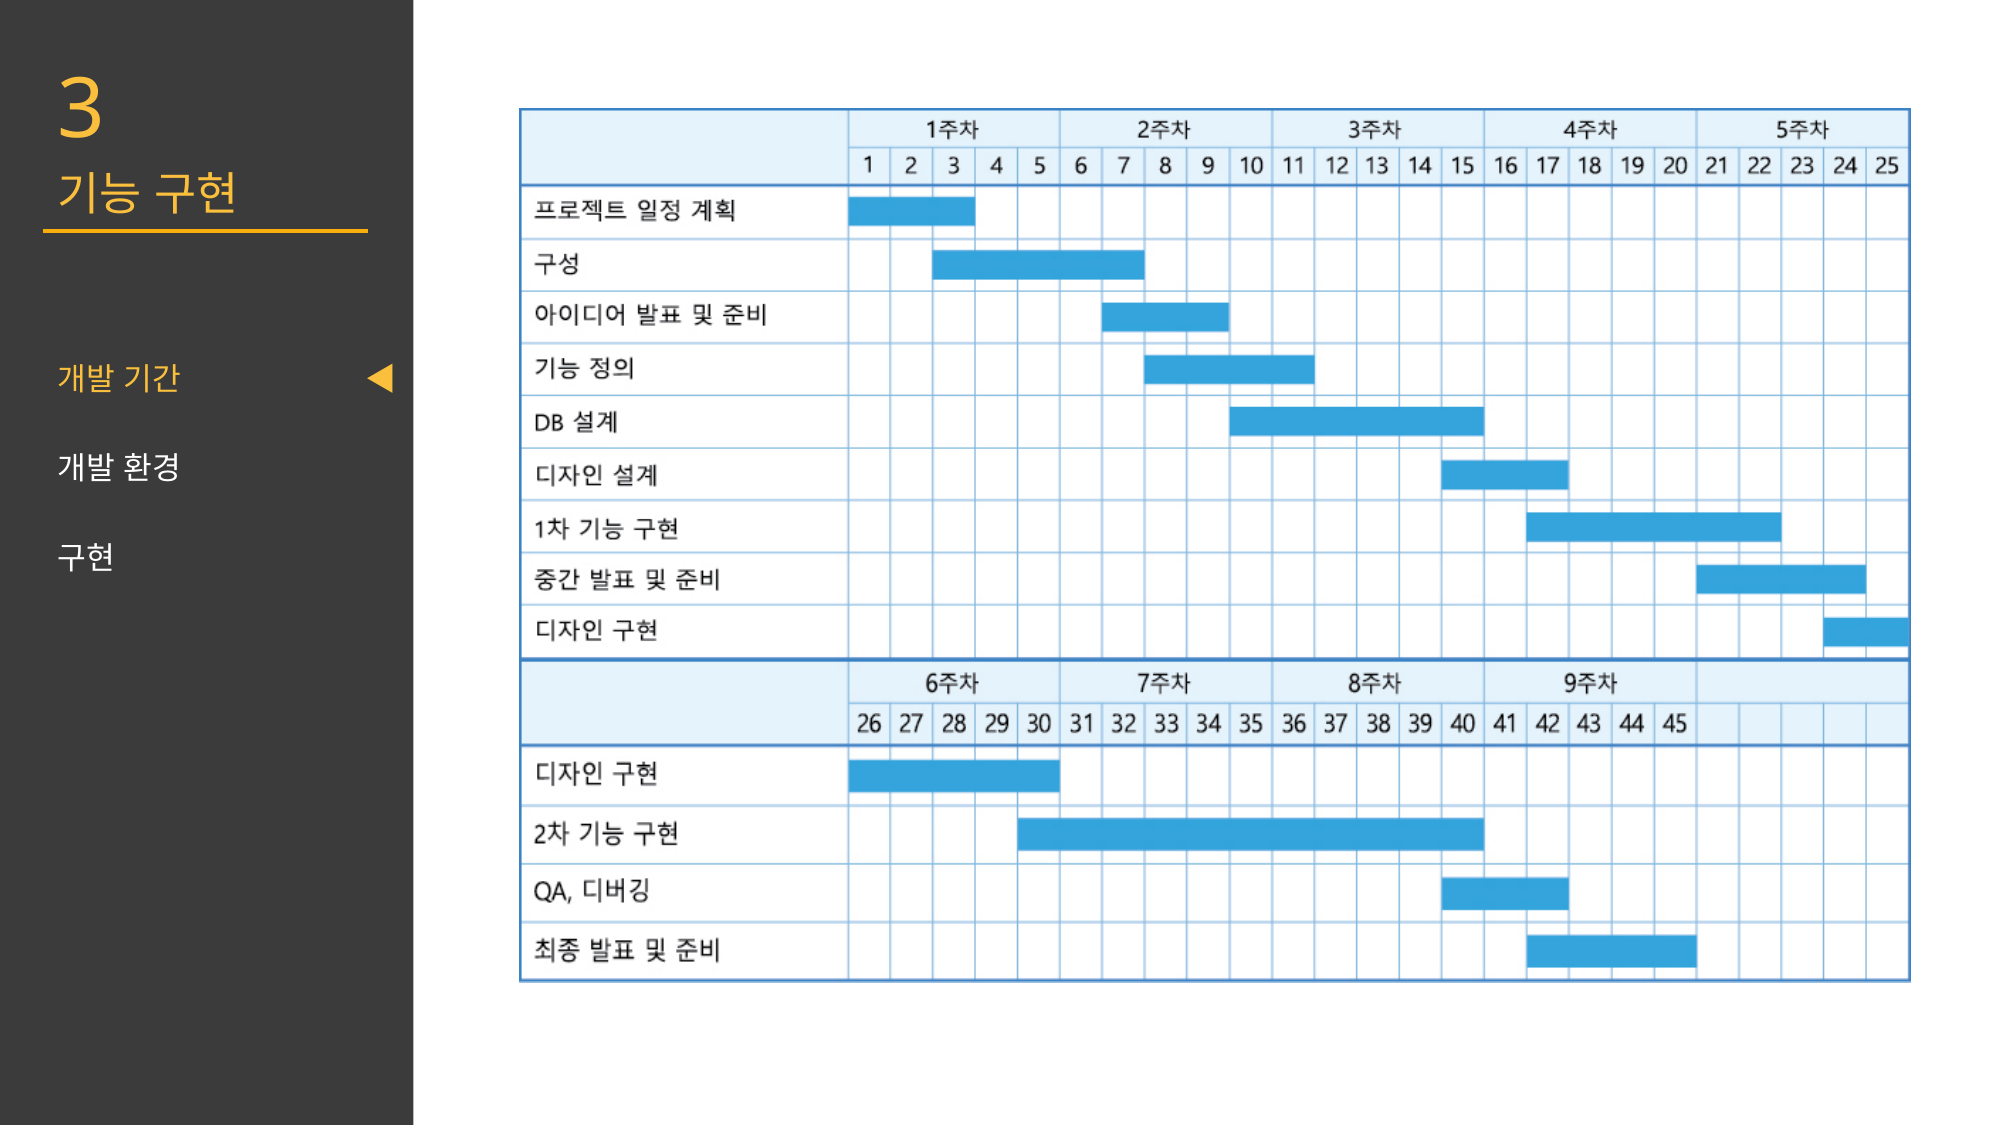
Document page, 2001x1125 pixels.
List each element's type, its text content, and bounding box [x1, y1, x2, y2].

text_box 3 기능 구현 개발 기간 ◀ 개발 환경 구현 [42, 26, 412, 644]
text_box [0, 0, 414, 1125]
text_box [519, 108, 1911, 983]
